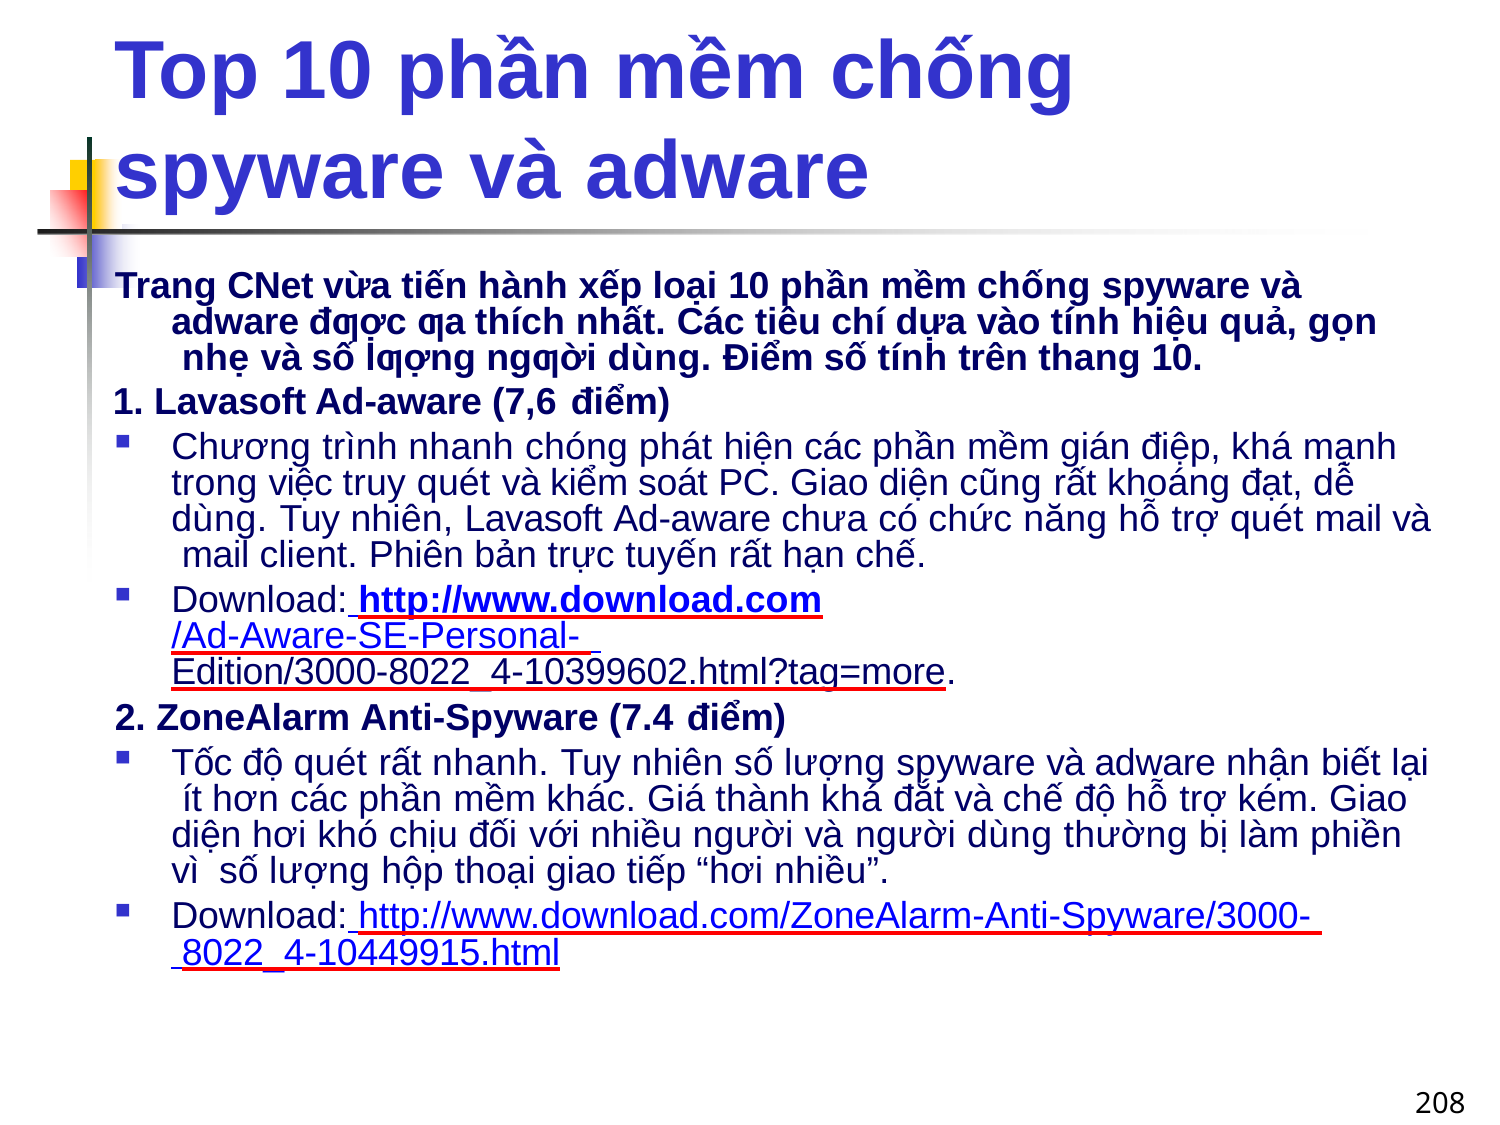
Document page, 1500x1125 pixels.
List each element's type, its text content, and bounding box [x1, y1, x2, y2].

text_box Trang CNet vừa tiến hành xếp loại 10 phần mềm chống spyware và adware đƣợc ƣa thích nhất. Các tiêu chí dựa vào tính hiệu quả, gọn nhẹ và số lƣợng ngƣời dùng. Điểm số tính trên thang 10. 1. Lavasoft Ad-aware (7,6 điểm) Chương trình nhanh chóng phát hiện các phần mềm gián điệp, khá mạnh trong việc truy quét và kiểm soát PC. Giao diện cũng rất khoáng đạt, dễ dùng. Tuy nhiên, Lavasoft Ad-aware chưa có chức năng hỗ trợ quét mail và mail client. Phiên bản trực tuyến rất hạn chế. Download: http://www.download.com/Ad-Aware-SE-Personal- Edition/3000-8022_4-10399602.html?tag=more. 2. ZoneAlarm Anti-Spyware (7.4 điểm) Tốc độ quét rất nhanh. Tuy nhiên số lượng spyware và adware nhận biết lại ít hơn các phần mềm khác. Giá thành khá đắt và chế độ hỗ trợ kém. Giao diện hơi khó chịu đối với nhiều người và người dùng thường bị làm phiền vì số lượng hộp thoại giao tiếp “hơi nhiều”. Download: http://www.download.com/ZoneAlarm-Anti-Spyware/3000- 8022_4-10449915.html [112, 258, 1434, 973]
picture [37, 137, 1387, 588]
title Top 10 phần mềm chống spyware và adware [93, 13, 1407, 215]
slide_number 208 [1408, 1081, 1469, 1125]
